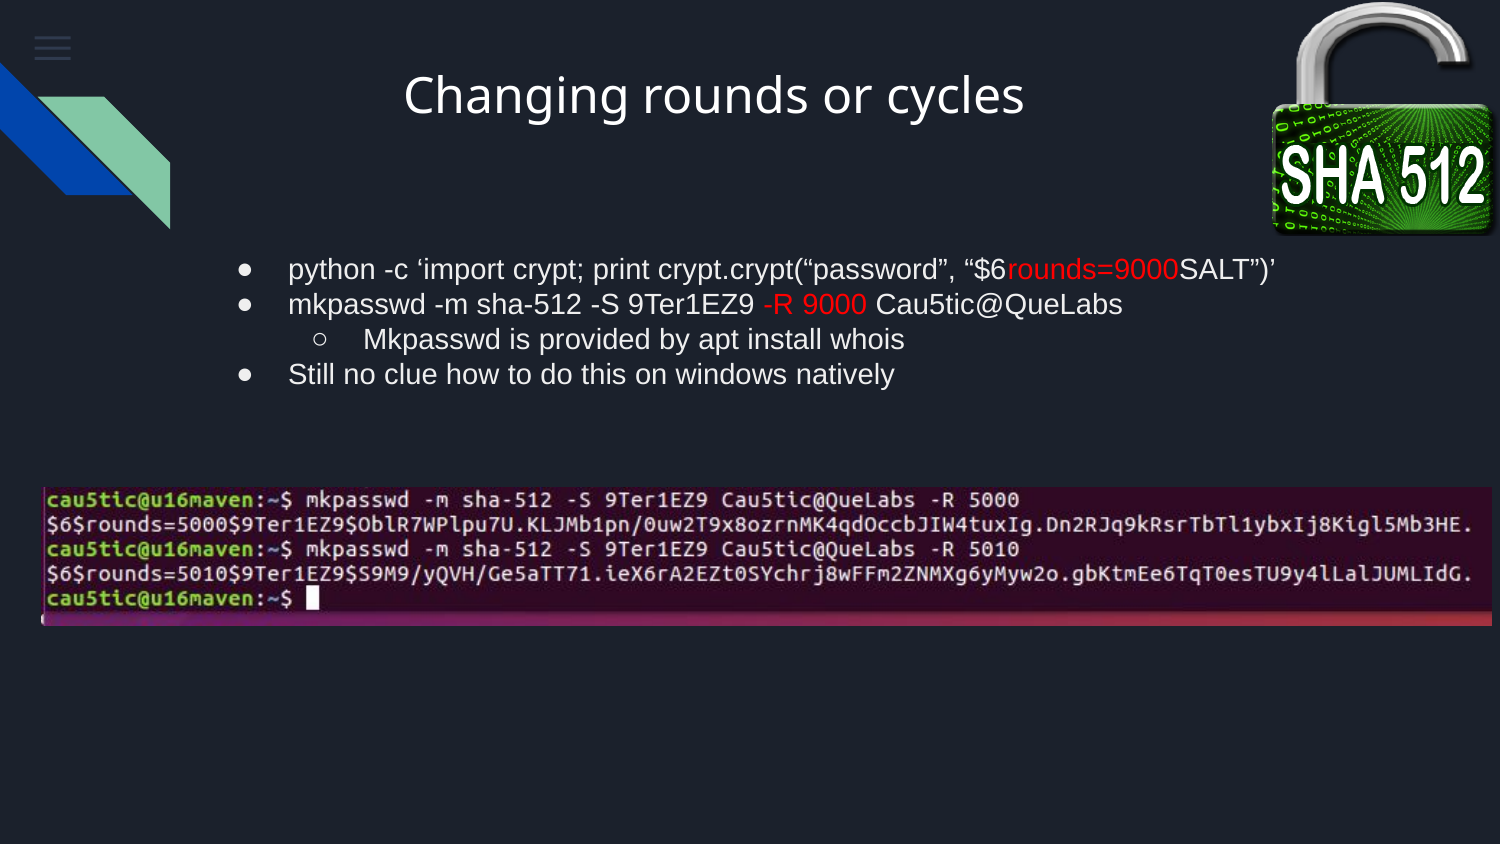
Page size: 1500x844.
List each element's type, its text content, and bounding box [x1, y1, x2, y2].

picture [1263, 0, 1500, 236]
picture [40, 487, 1492, 627]
title Changing rounds or cycles [388, 48, 1155, 157]
text_box python -c ‘import crypt; print crypt.crypt(“password”, “$6rounds=9000SALT”)’ mkpasswd -m sha-512 -S 9Ter1EZ9 -R 9000 Cau5tic@QueLabs Mkpasswd is provided by apt install whois Still no clue how to do this on windows natively [198, 235, 1392, 386]
